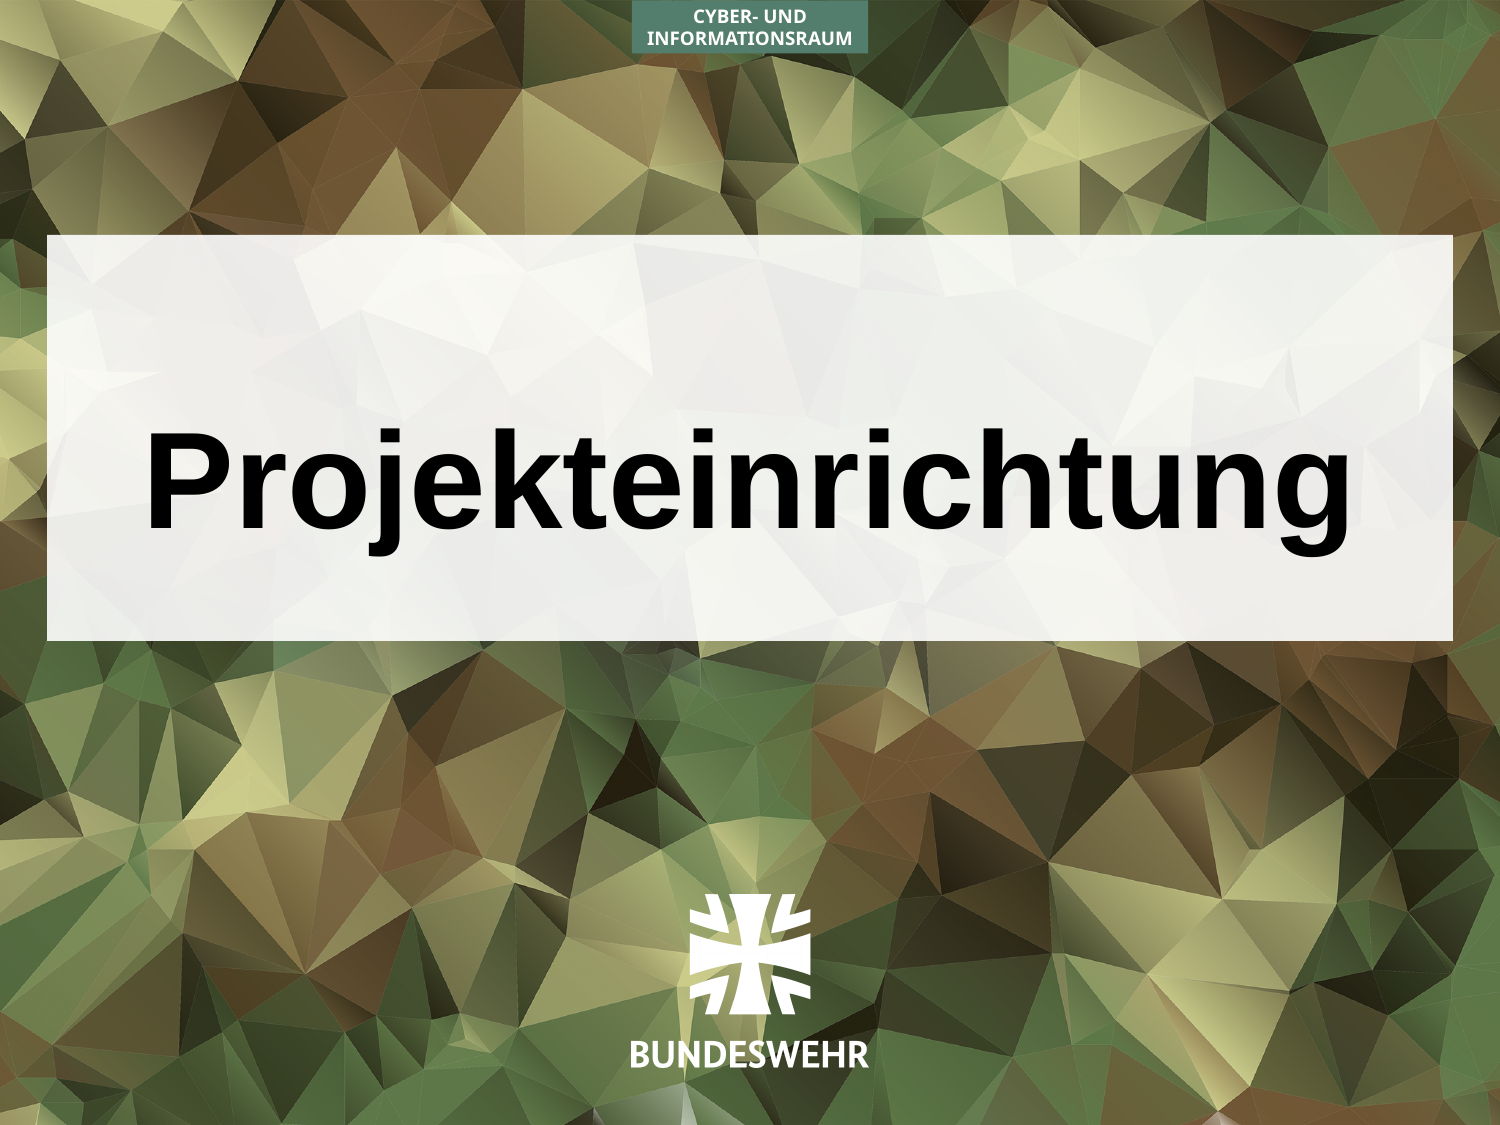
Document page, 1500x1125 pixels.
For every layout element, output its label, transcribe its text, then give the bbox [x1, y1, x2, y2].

picture [0, 0, 1500, 1125]
list Projekteinrichtung [86, 266, 1414, 615]
list Cyber- und informationsraum [631, 0, 869, 54]
